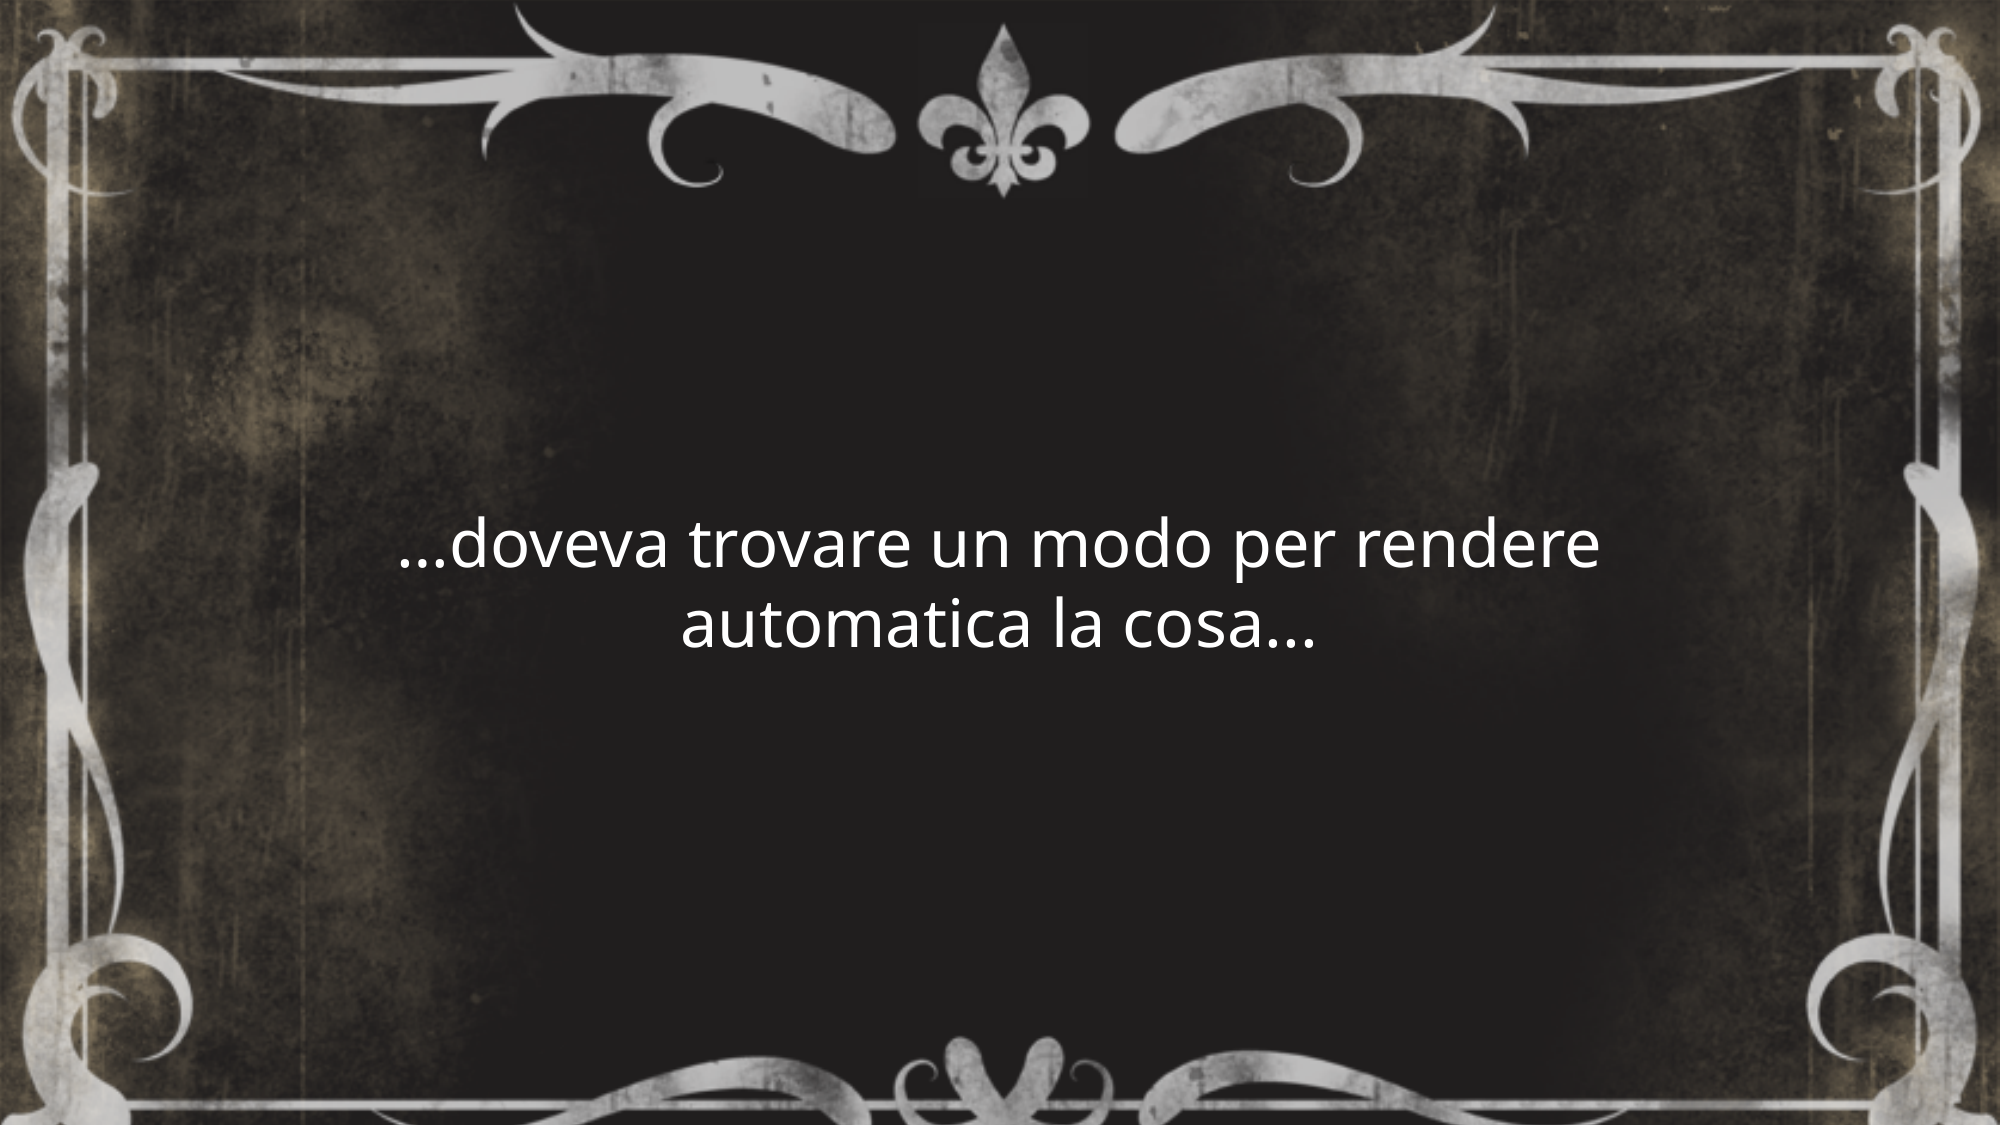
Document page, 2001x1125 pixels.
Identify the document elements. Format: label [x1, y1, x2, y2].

list [0, 0, 2000, 1125]
